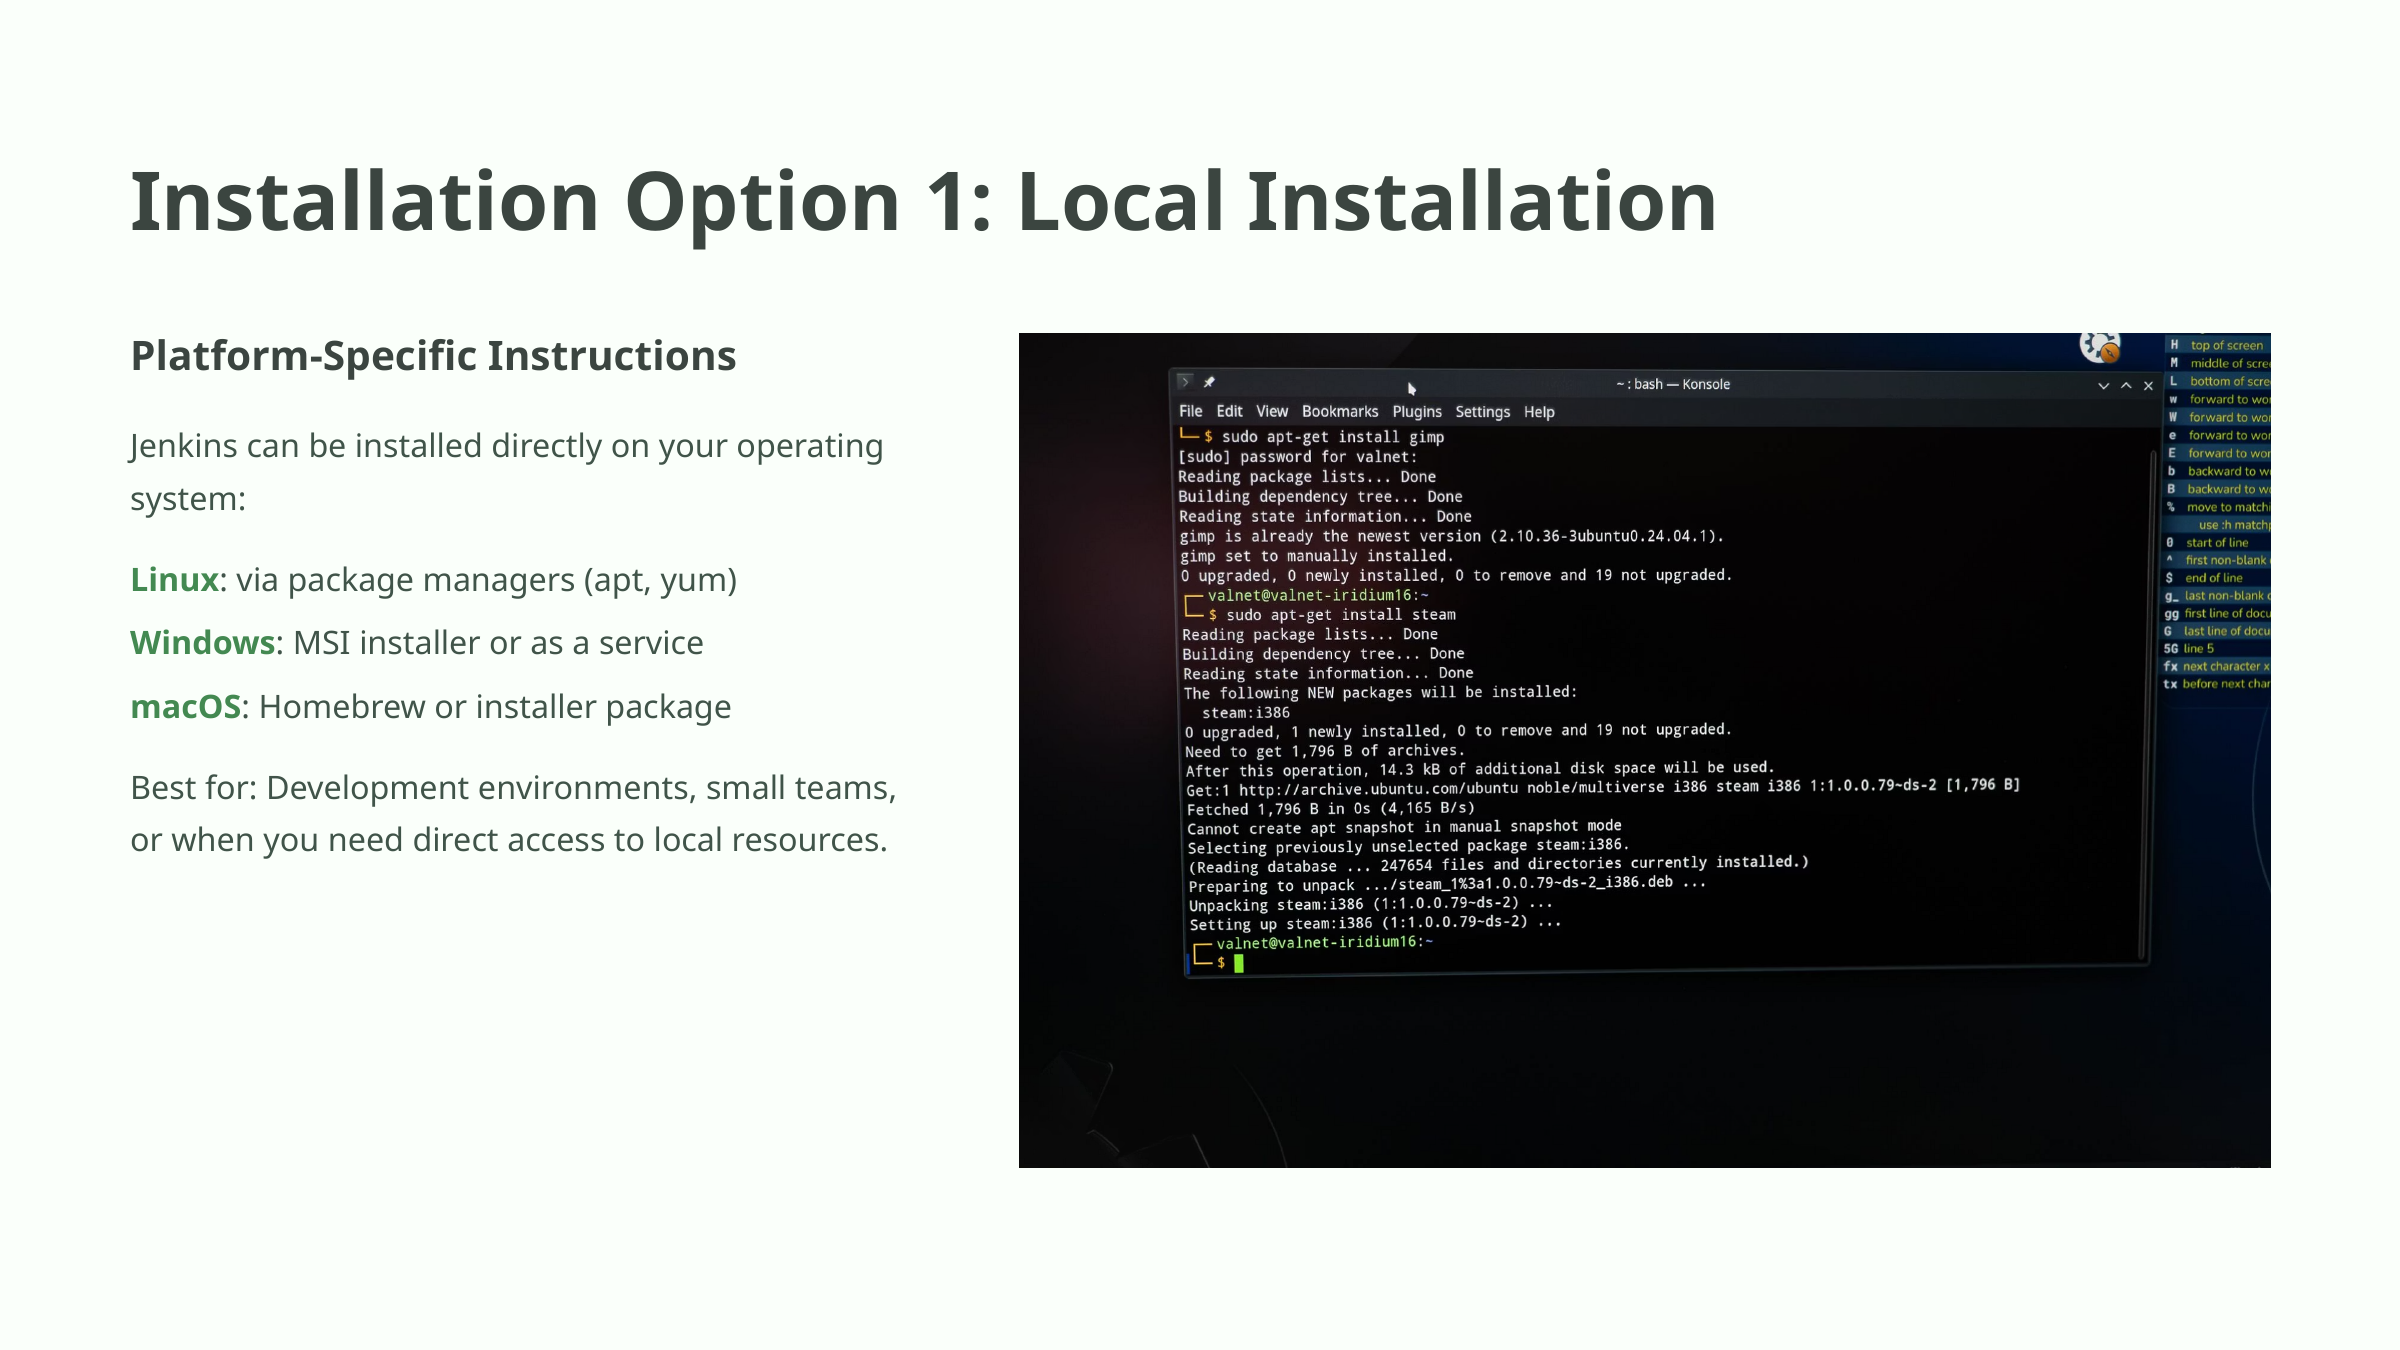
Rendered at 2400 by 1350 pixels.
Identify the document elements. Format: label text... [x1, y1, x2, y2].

text_box Installation Option 1: Local Installation [130, 145, 1748, 248]
picture [1018, 332, 2271, 1168]
text_box Windows: MSI installer or as a service [130, 609, 939, 662]
text_box Platform-Specific Instructions [130, 328, 770, 380]
text_box Linux: via package managers (apt, yum) [130, 545, 939, 598]
text_box Best for: Development environments, small teams, or when you need direct access to local resources. [130, 754, 939, 859]
text_box macOS: Homebrew or installer package [130, 672, 939, 725]
text_box Jenkins can be installed directly on your operating system: [130, 412, 939, 517]
